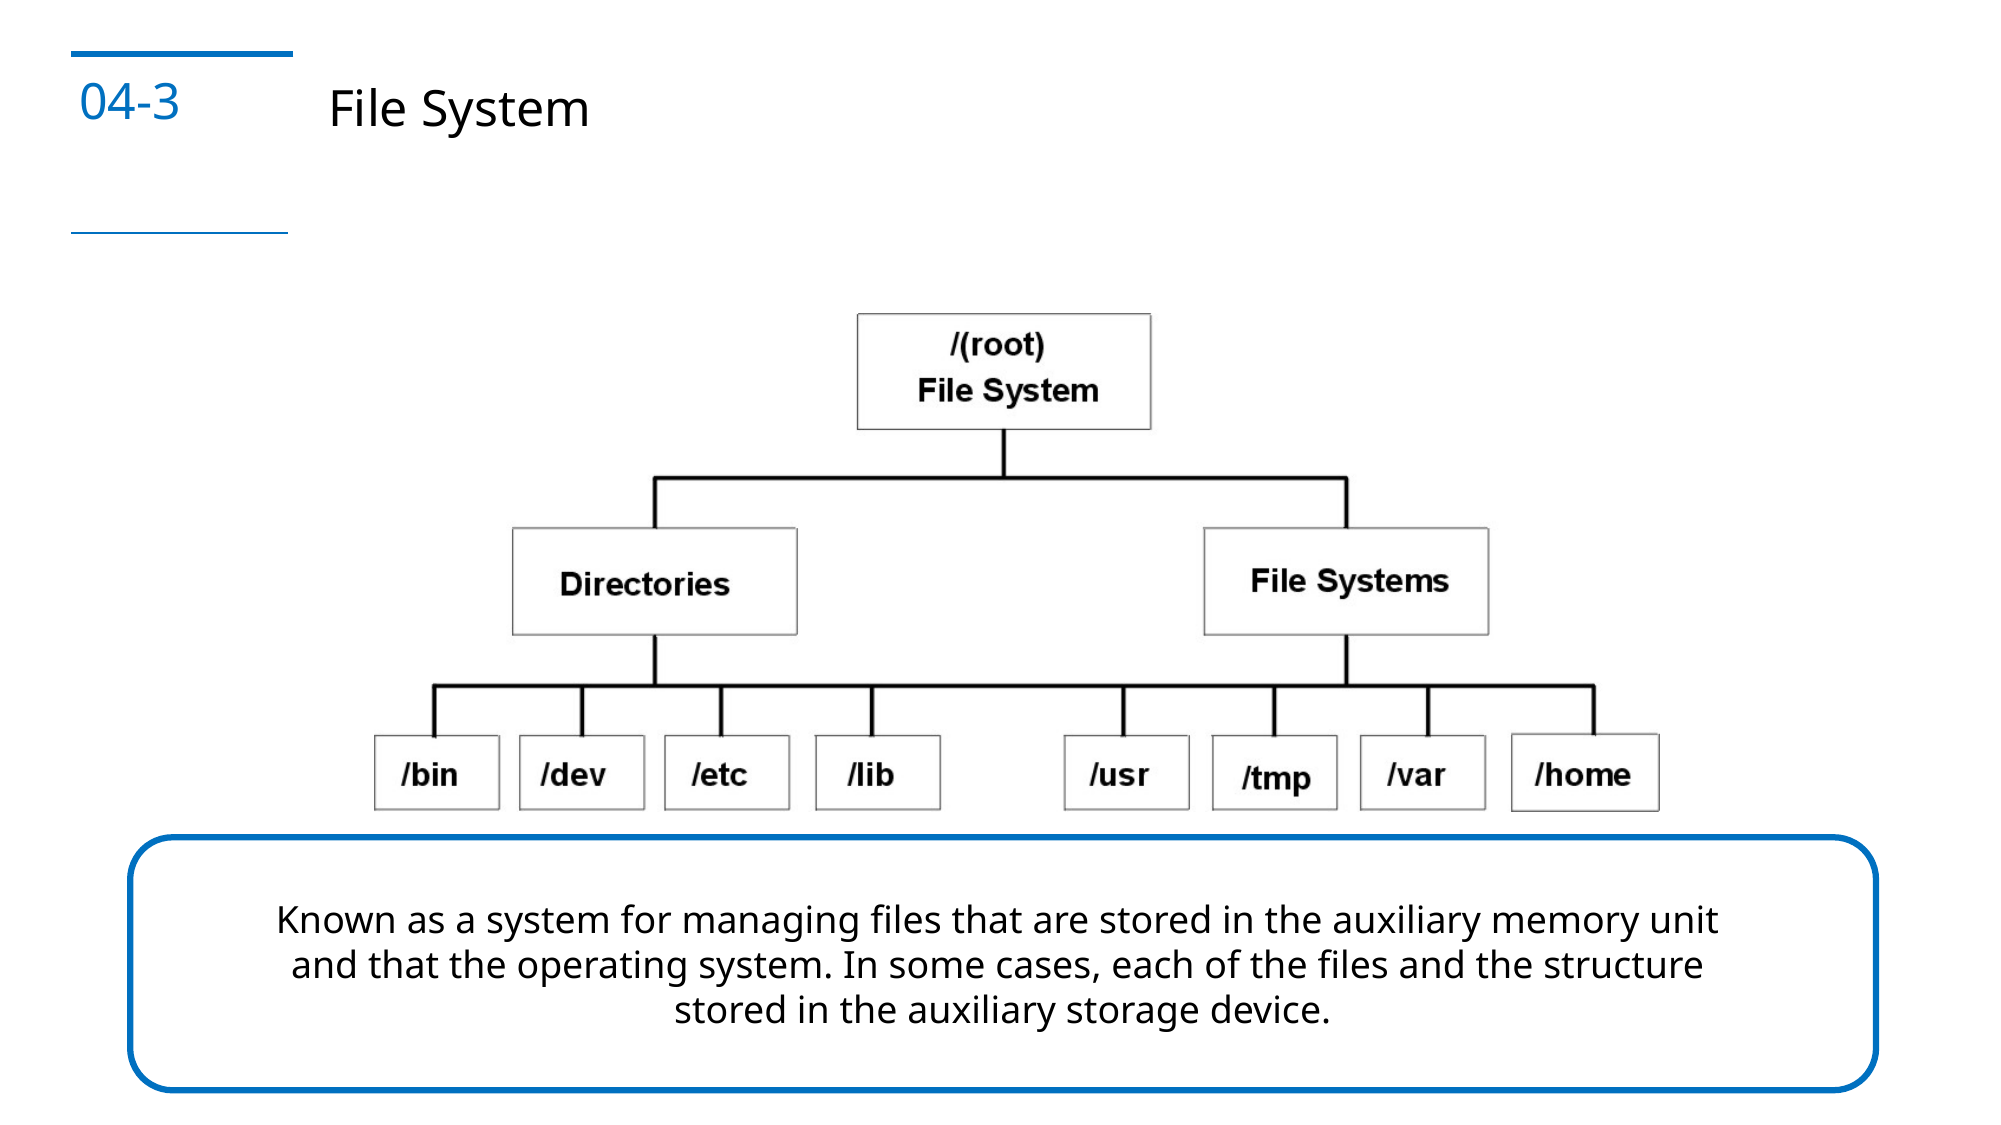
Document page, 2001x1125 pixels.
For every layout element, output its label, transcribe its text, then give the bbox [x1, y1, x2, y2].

text_box Known as a system for managing files that are stored in the auxiliary memory unit and that the operating system. In some cases, each of the files and the structure stored in the auxiliary storage device. [129, 836, 1878, 1092]
text_box 04-3 [64, 61, 196, 137]
text_box File System [313, 68, 607, 144]
picture [374, 313, 1660, 812]
